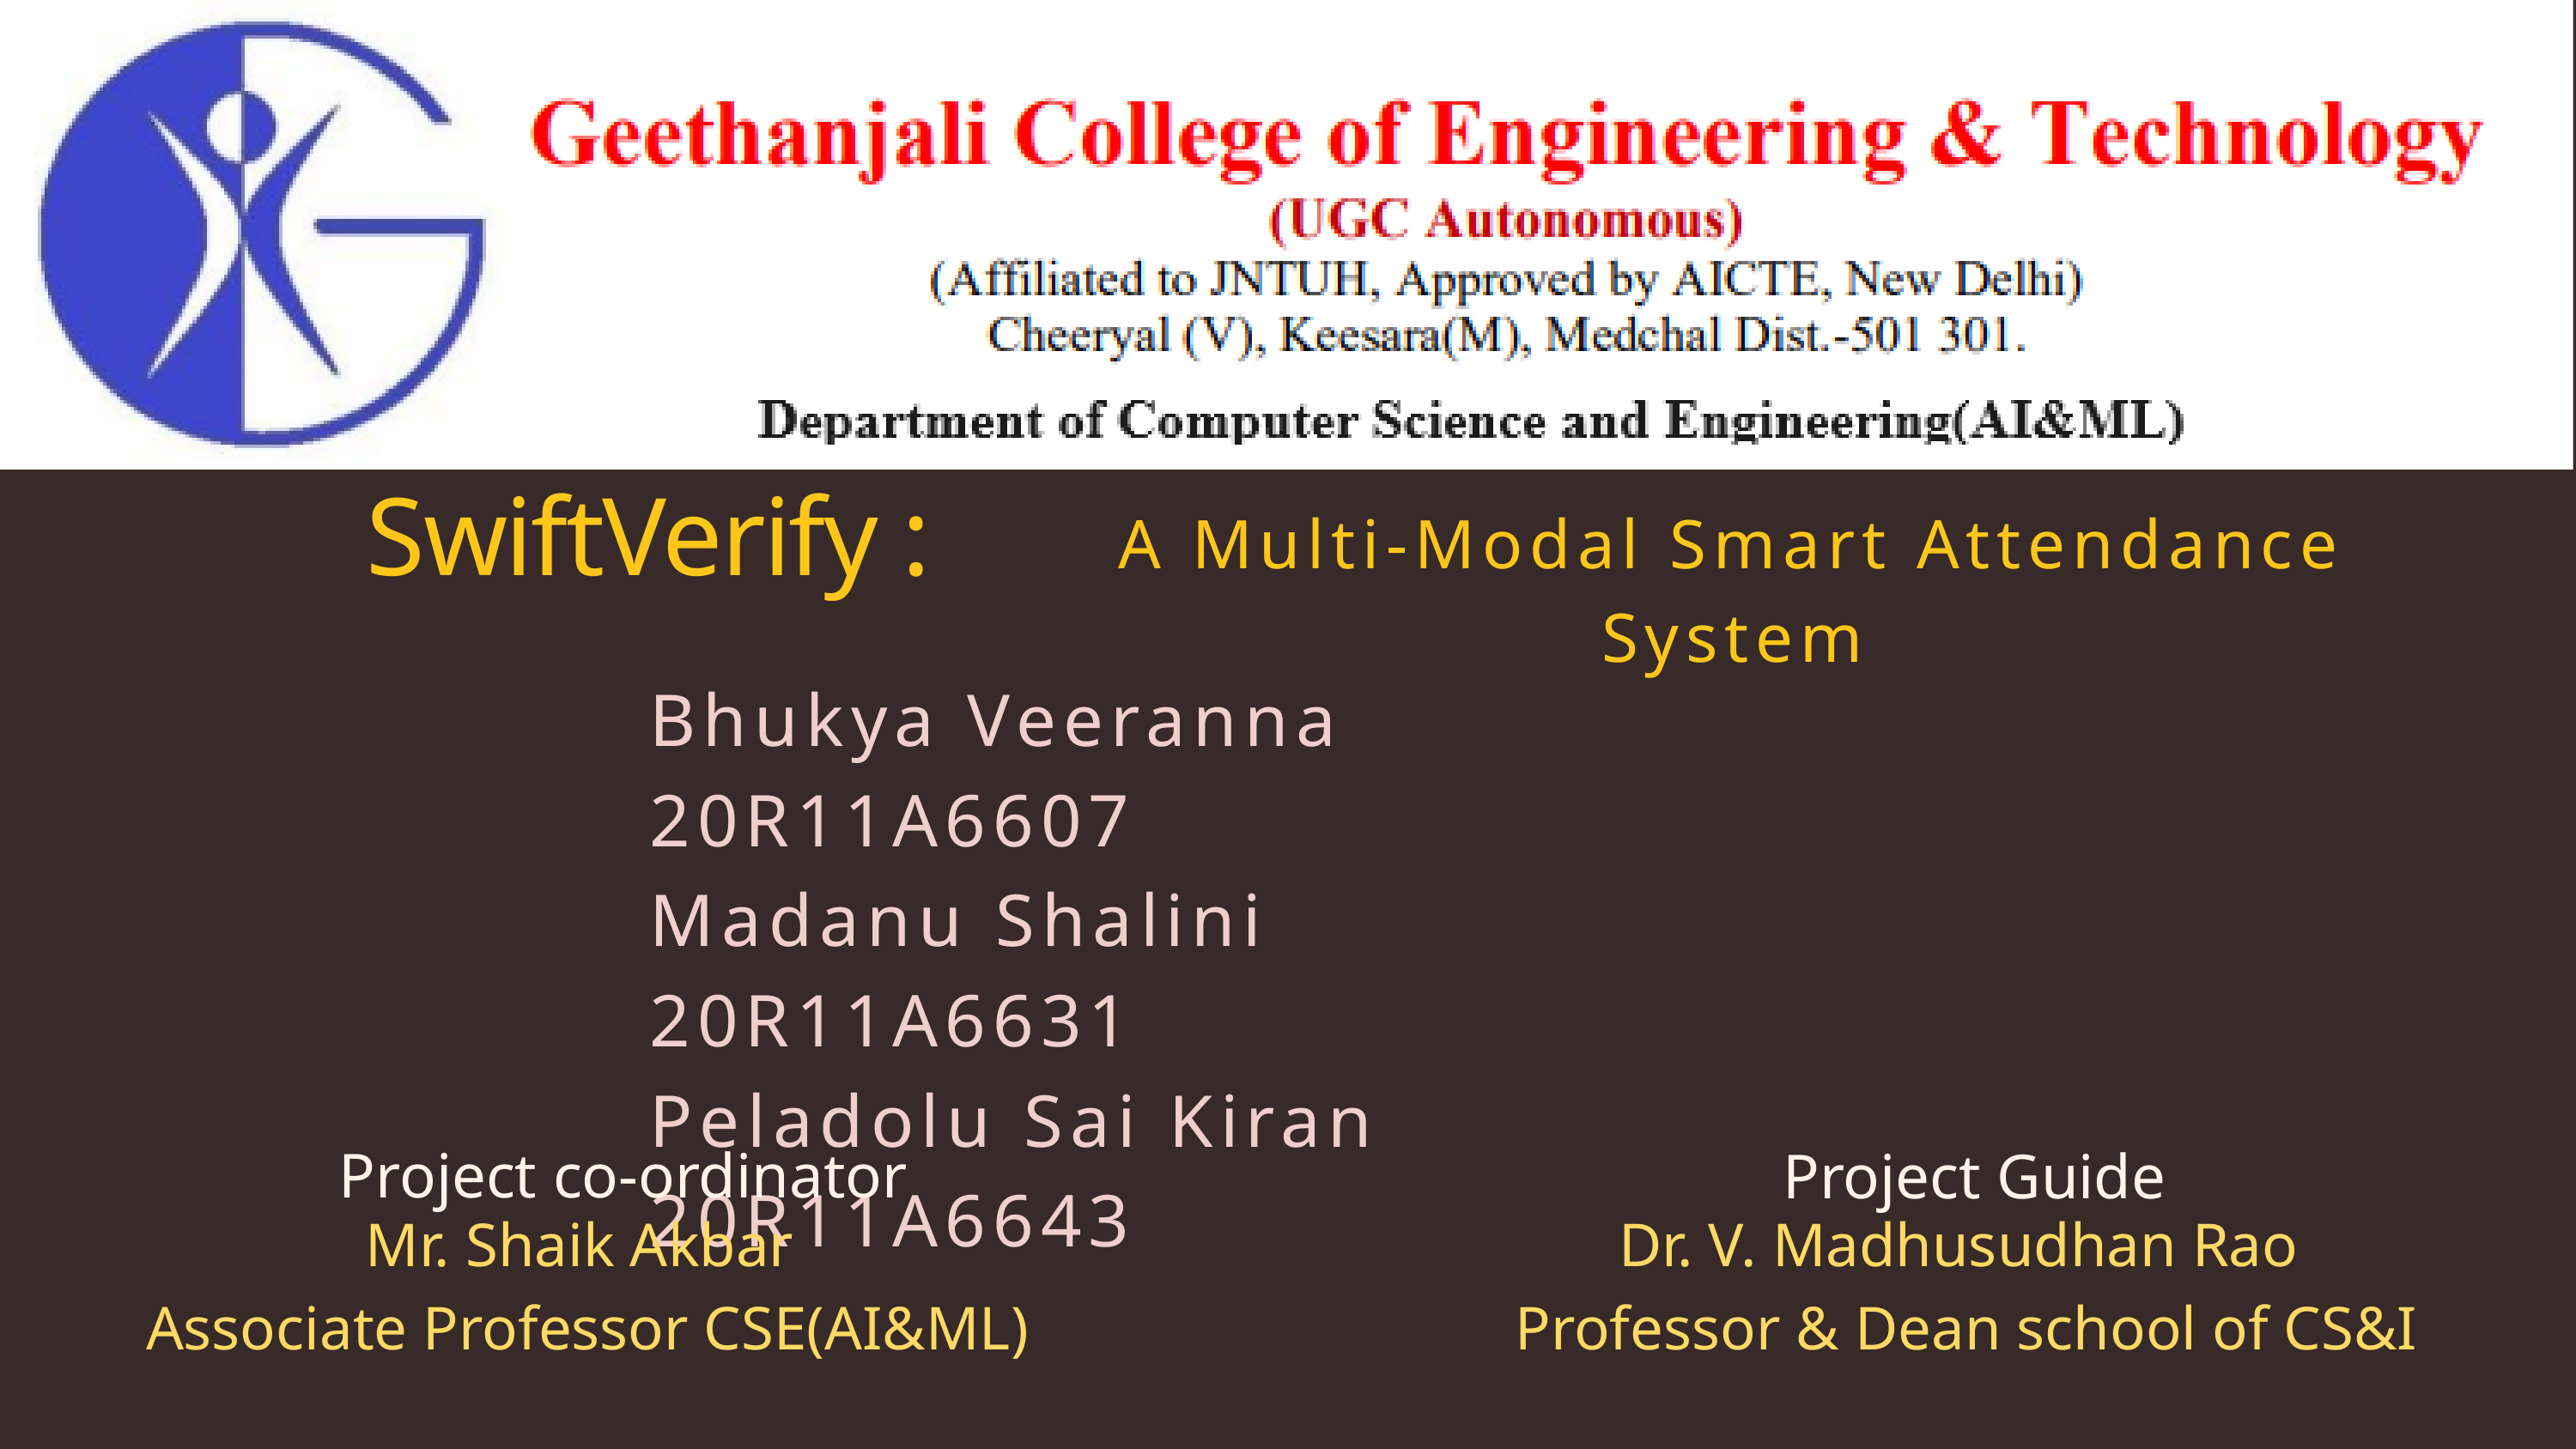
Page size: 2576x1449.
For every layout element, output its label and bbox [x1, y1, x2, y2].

text_box [0, 0, 2573, 1357]
